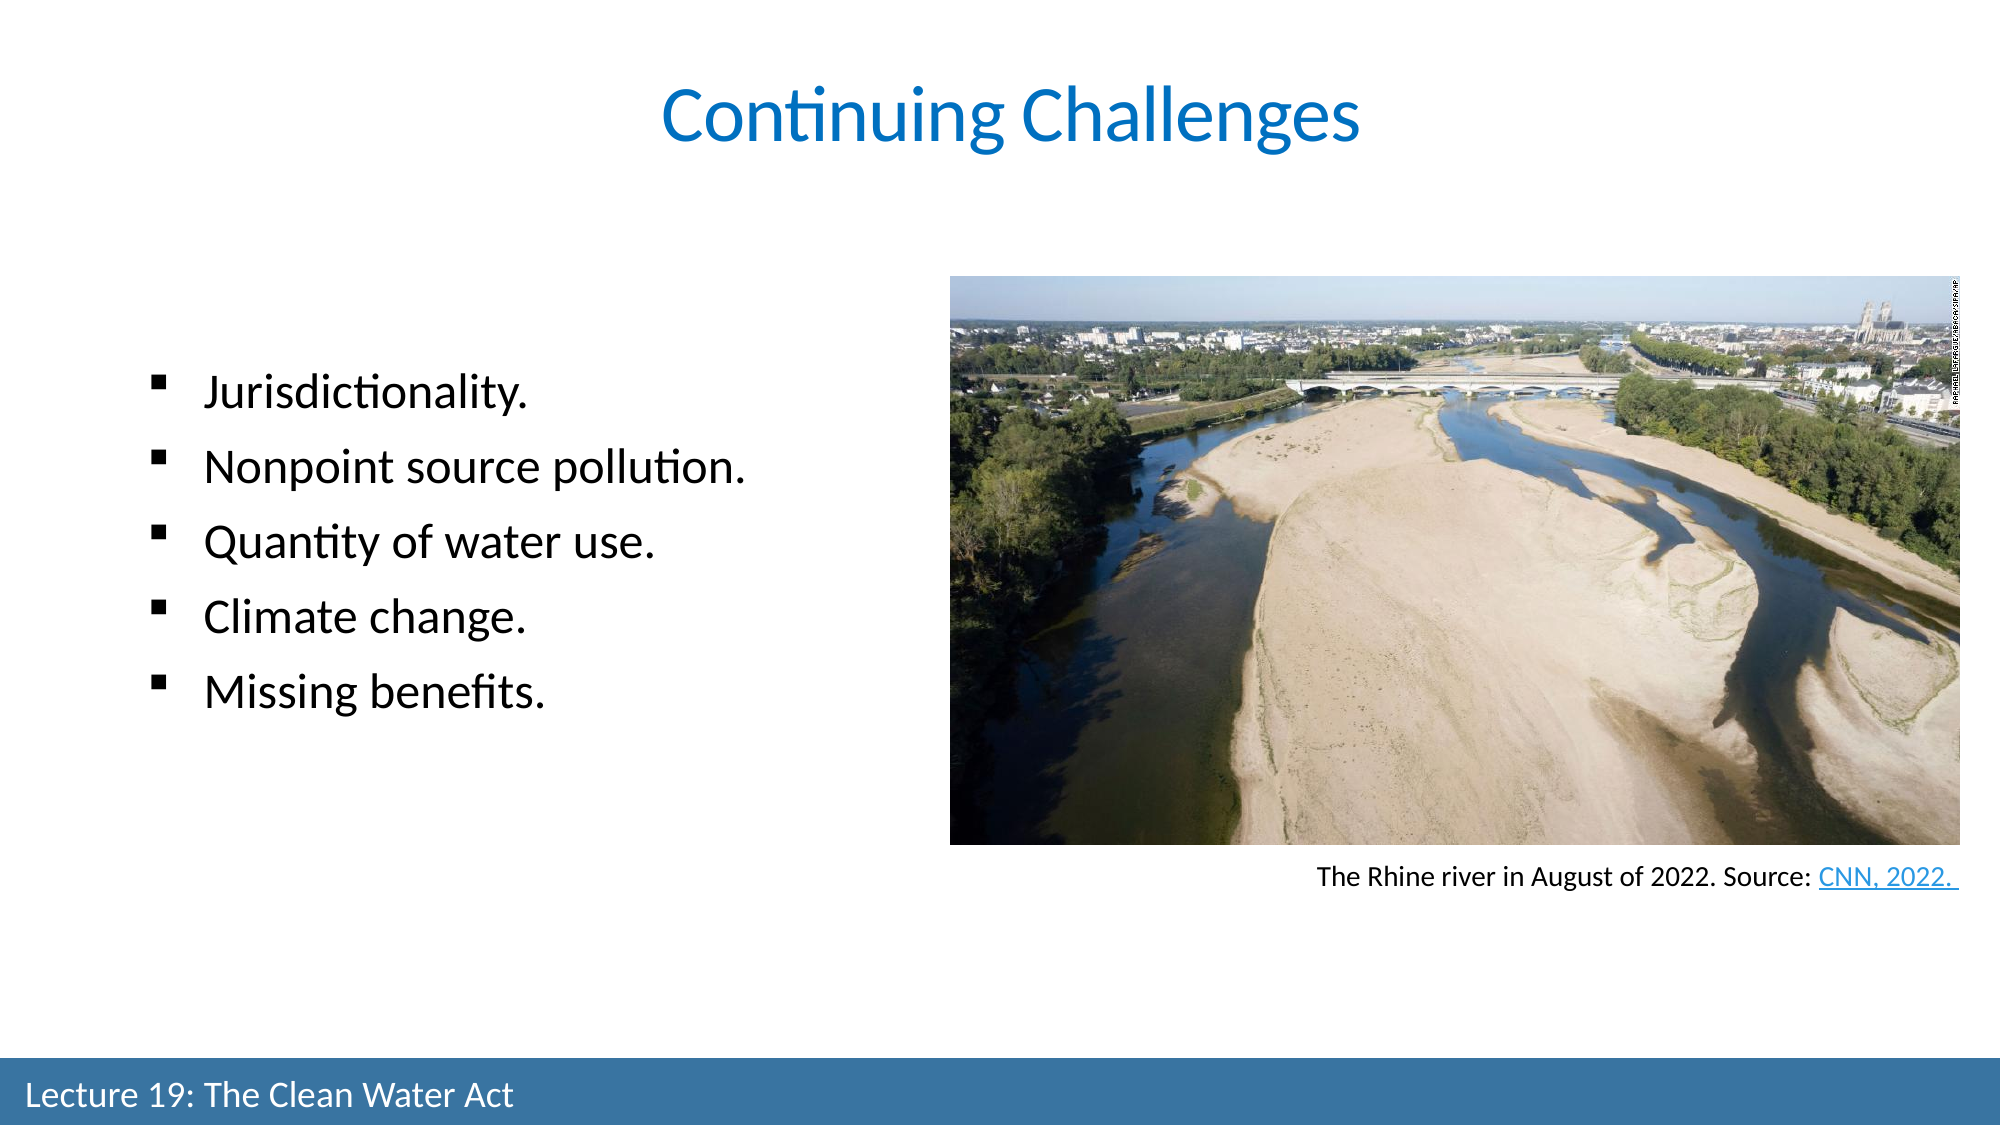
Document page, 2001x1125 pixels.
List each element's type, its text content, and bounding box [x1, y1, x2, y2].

text_box Continuing Challenges [407, 67, 1616, 165]
text_box Jurisdictionality. Nonpoint source pollution. Quantity of water use. Climate change. Missing benefits. [132, 336, 950, 789]
text_box The Rhine river in August of 2022. Source: CNN, 2022. [1302, 841, 1981, 900]
picture [950, 276, 1960, 845]
